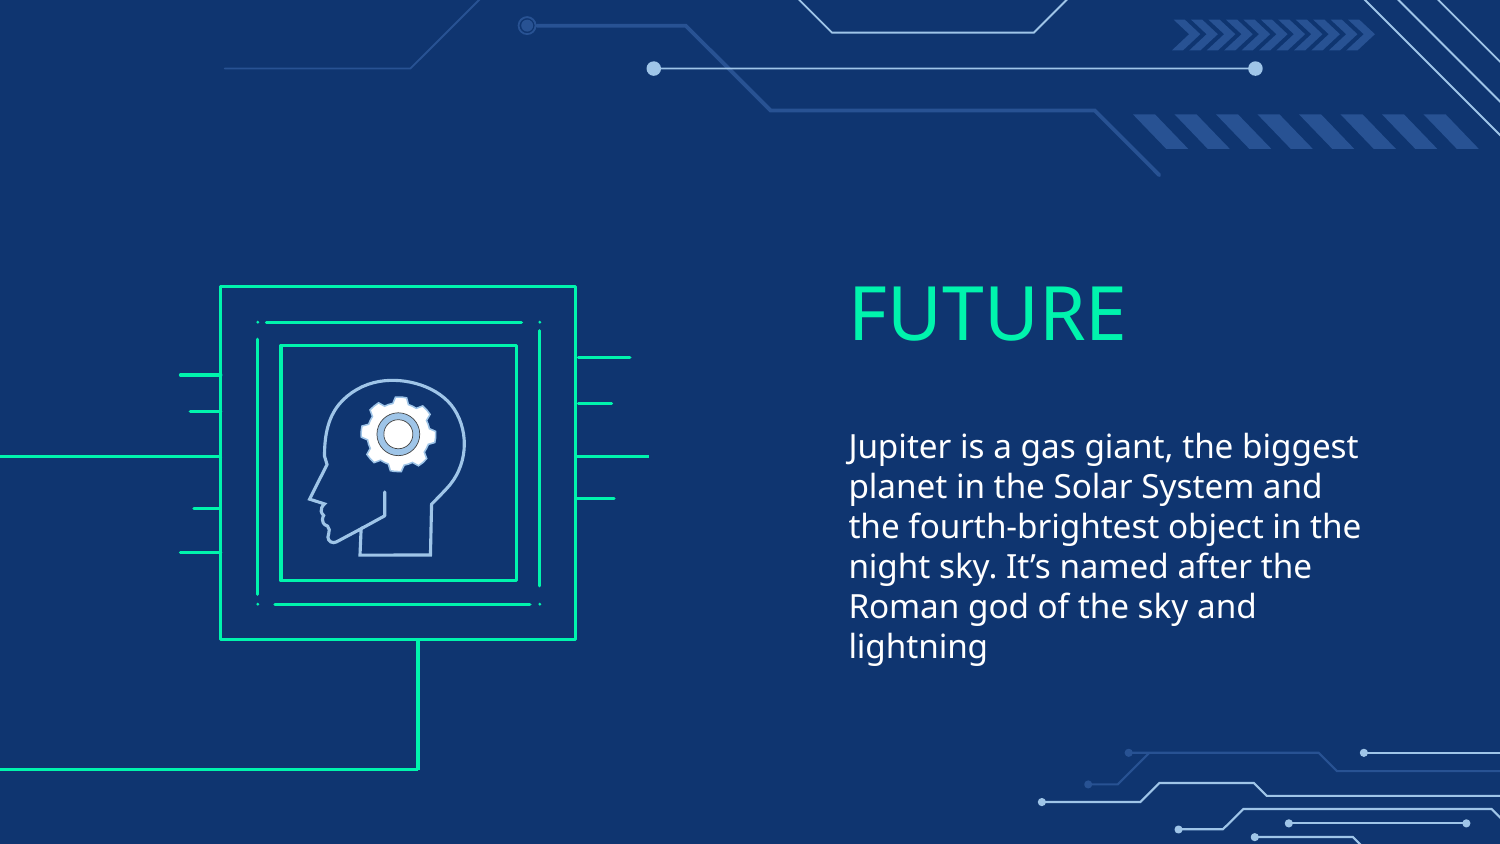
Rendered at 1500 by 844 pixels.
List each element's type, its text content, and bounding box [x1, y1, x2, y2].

title FUTURE [848, 268, 1382, 353]
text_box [0, 286, 650, 770]
subtitle Jupiter is a gas giant, the biggest planet in the Solar System and the fourth-brightest object in the night sky. It’s named after the Roman god of the sky and lightning [848, 421, 1382, 669]
